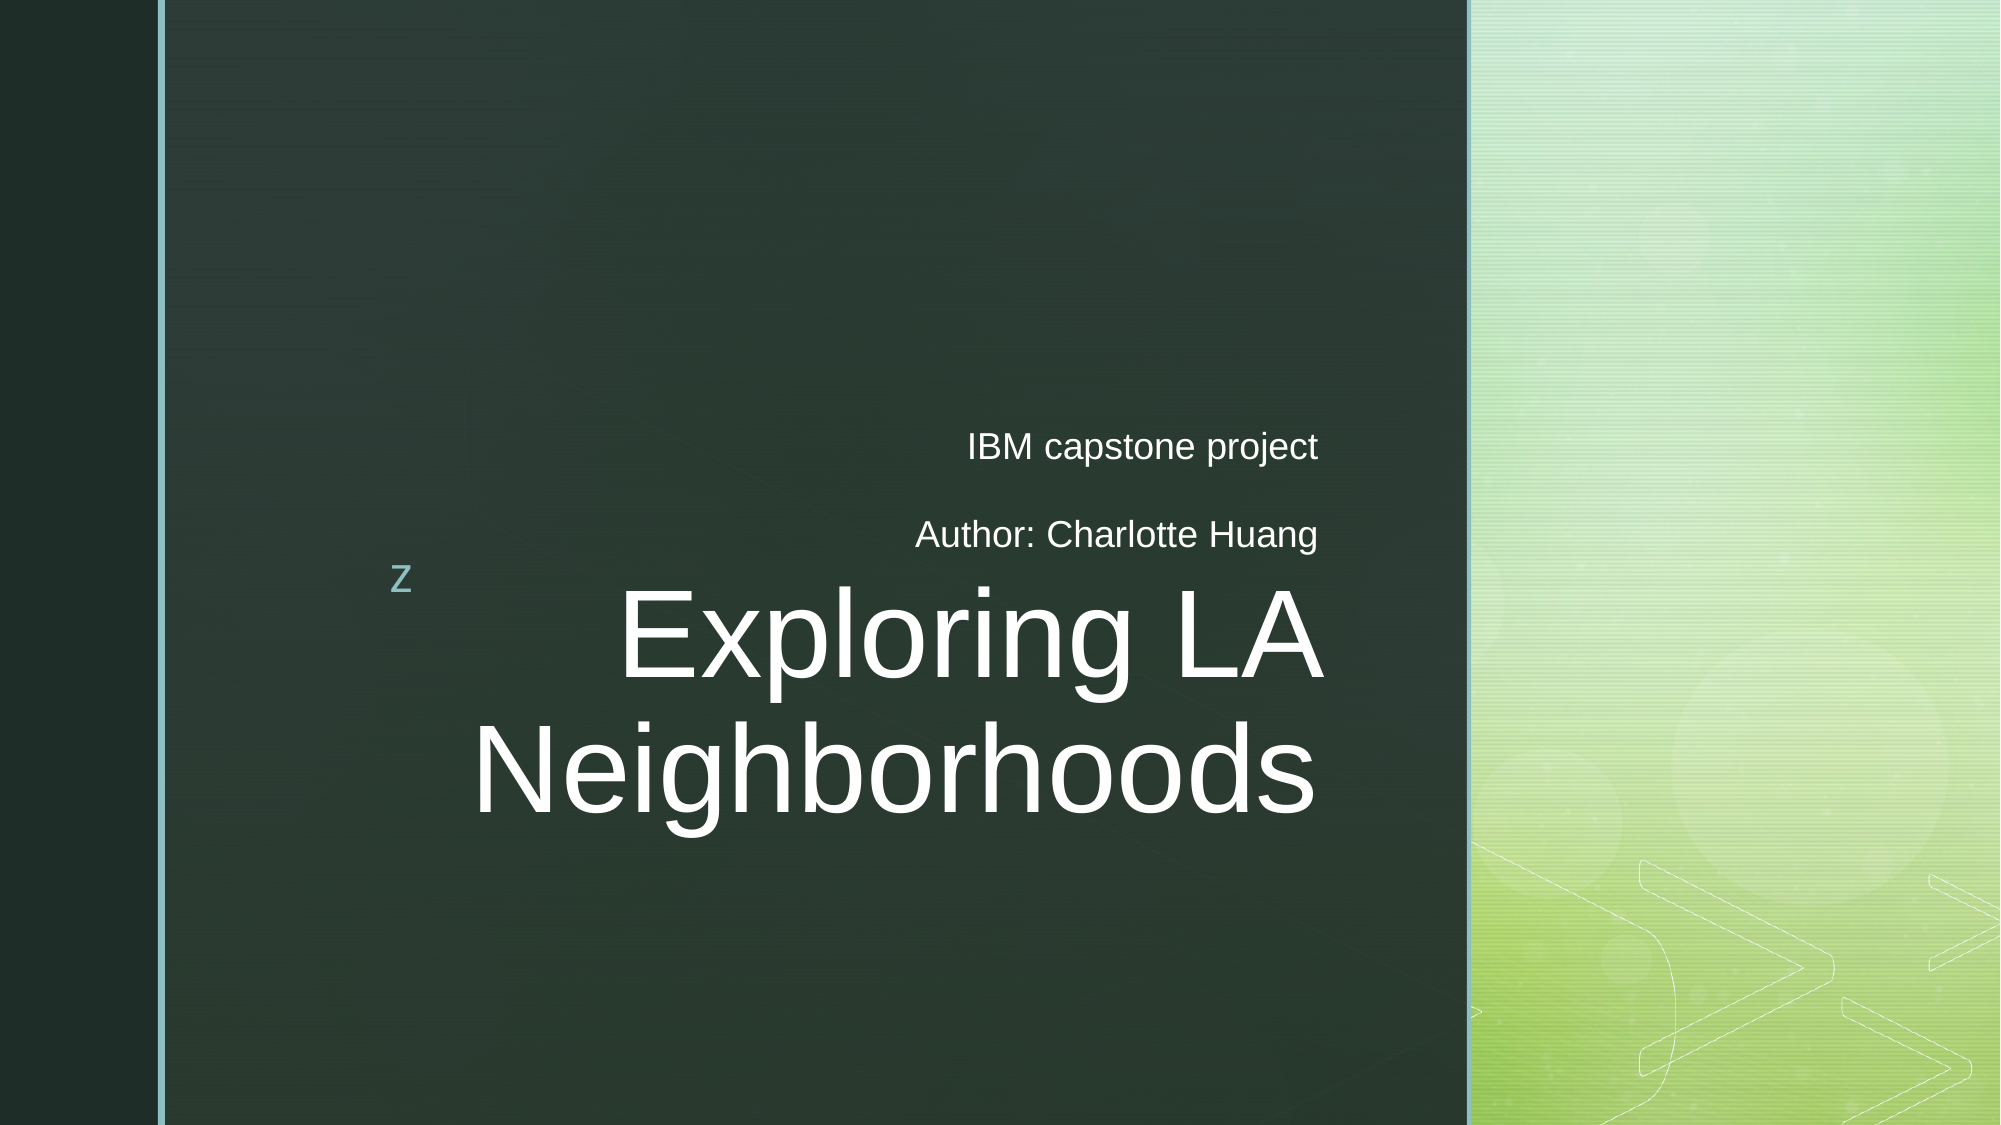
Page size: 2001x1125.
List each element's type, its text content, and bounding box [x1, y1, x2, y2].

subtitle IBM capstone project Author: Charlotte Huang [454, 372, 1334, 563]
picture [1472, 0, 2001, 1125]
title Exploring LA Neighborhoods [428, 562, 1334, 935]
